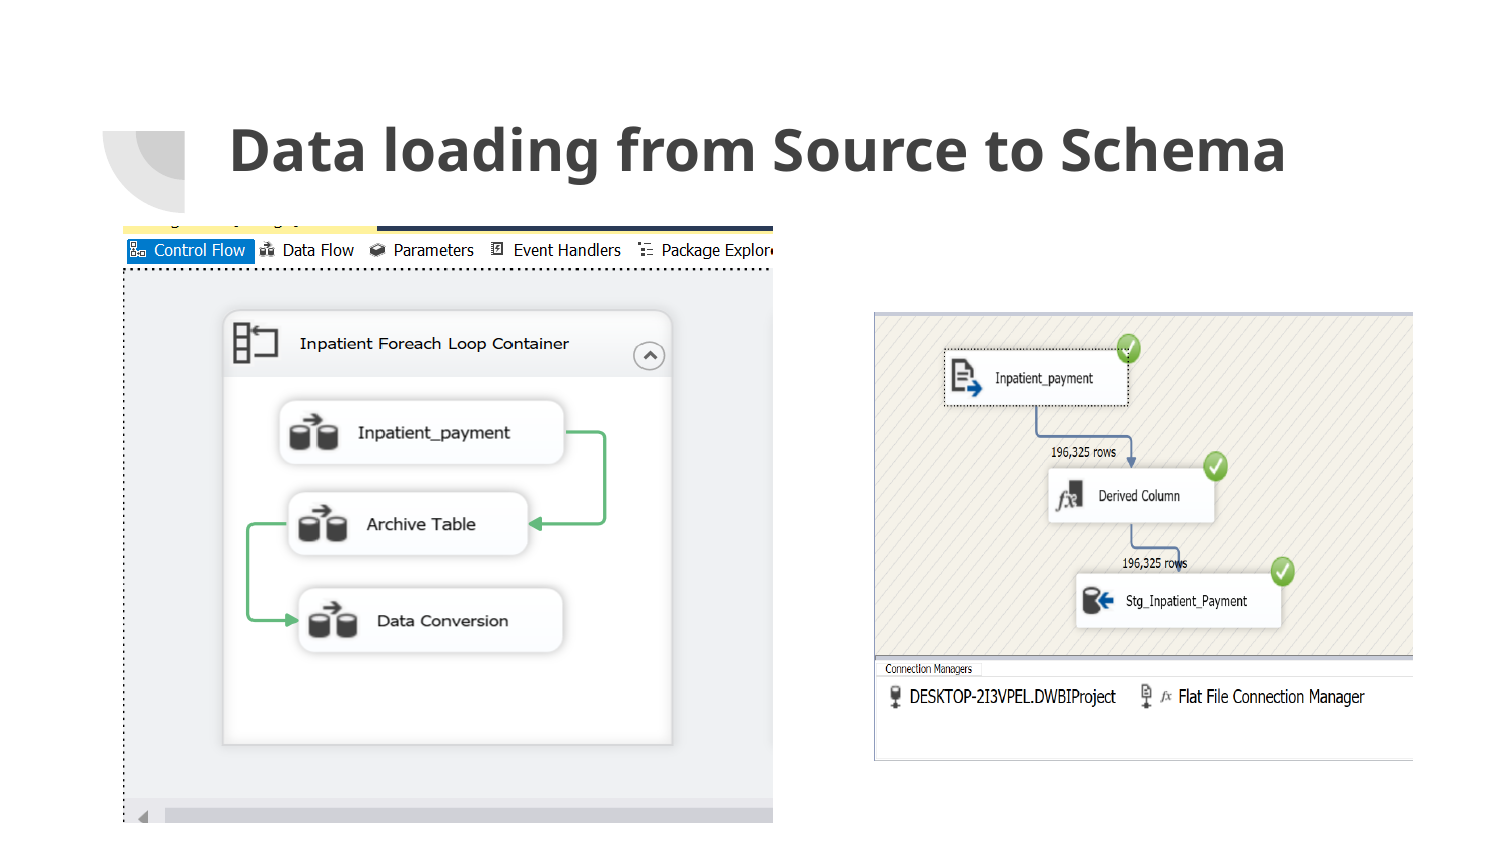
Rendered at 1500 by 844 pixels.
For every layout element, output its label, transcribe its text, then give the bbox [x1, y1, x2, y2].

title Data loading from Source to Schema [213, 98, 1368, 213]
picture [874, 312, 1414, 761]
picture [122, 225, 773, 823]
